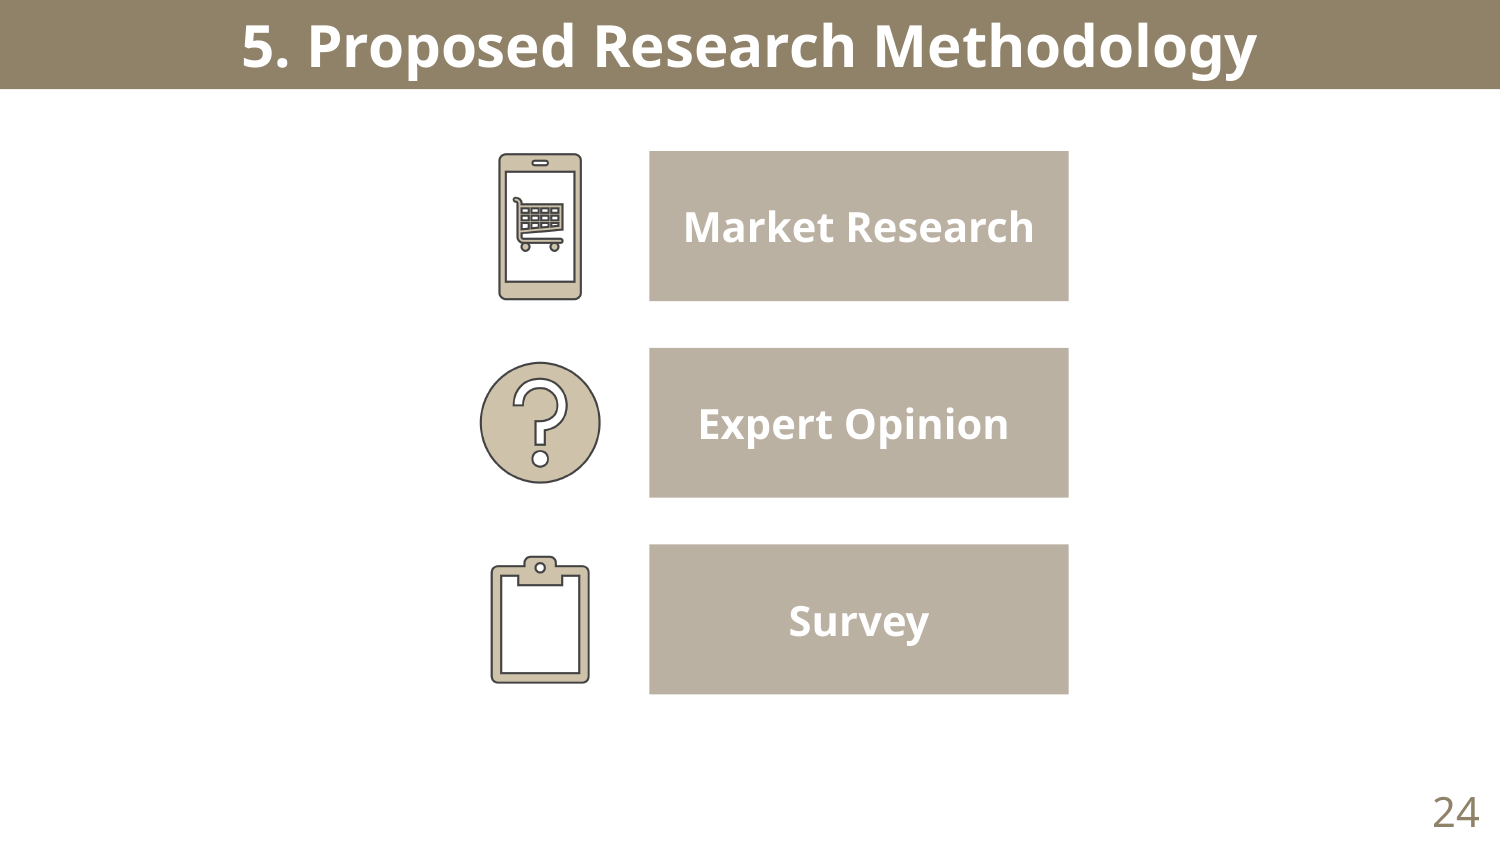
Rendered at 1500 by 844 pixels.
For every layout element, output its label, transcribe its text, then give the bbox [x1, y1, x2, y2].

text_box Market Research [649, 151, 1069, 302]
picture [464, 544, 616, 695]
text_box 24 [1413, 778, 1500, 843]
text_box Expert Opinion [649, 347, 1069, 498]
text_box Survey [649, 544, 1069, 695]
picture [464, 347, 616, 498]
picture [464, 150, 616, 302]
title 5. Proposed Research Methodology [0, 0, 1500, 90]
